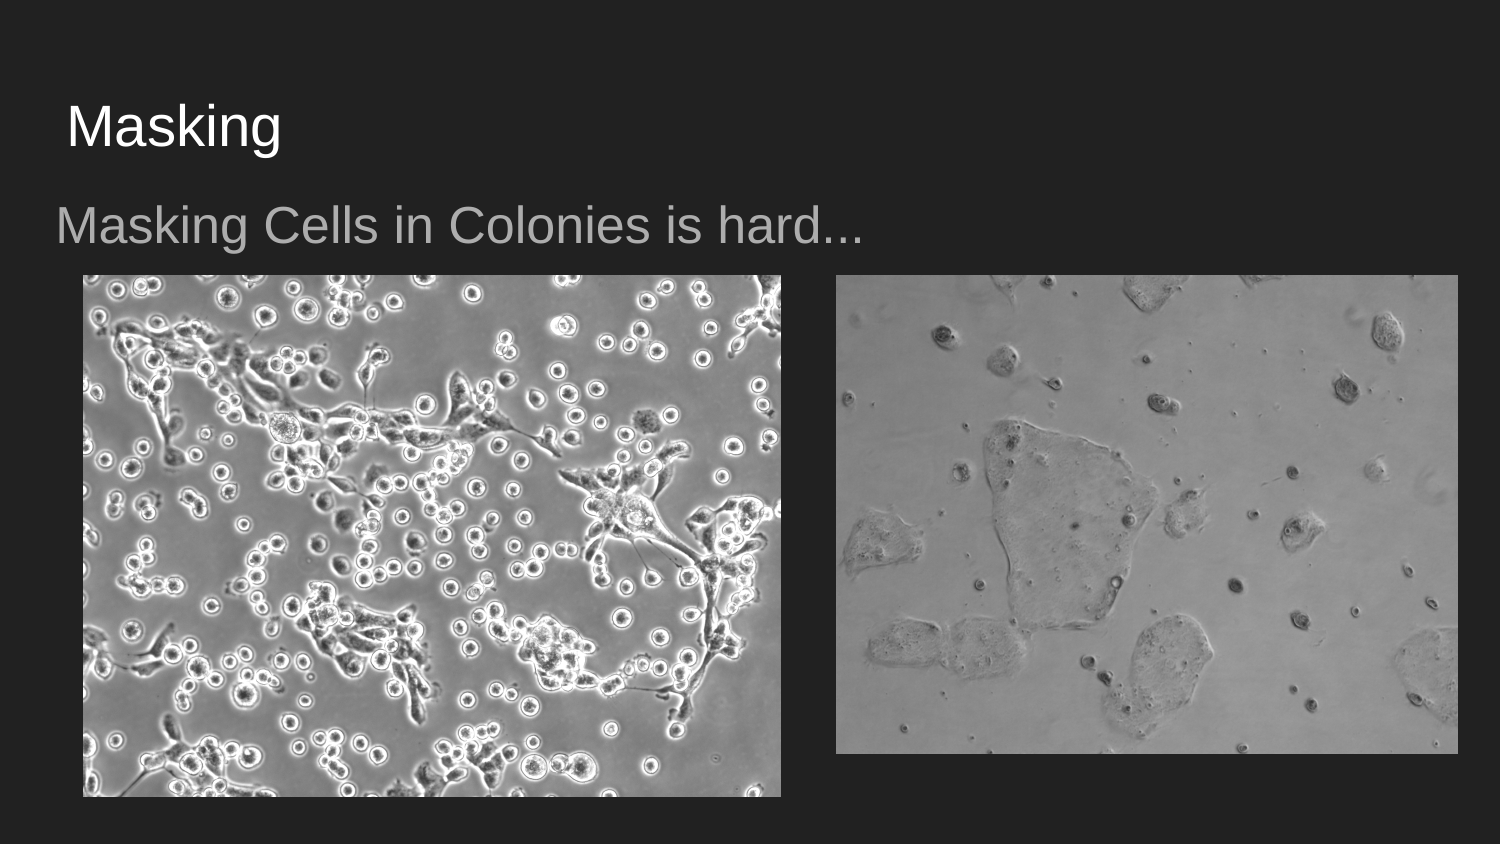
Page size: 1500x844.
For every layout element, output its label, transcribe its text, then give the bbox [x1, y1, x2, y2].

picture [835, 275, 1458, 754]
picture [82, 275, 781, 798]
title Masking [51, 72, 1449, 167]
list Masking Cells in Colonies is hard... [40, 166, 1438, 728]
